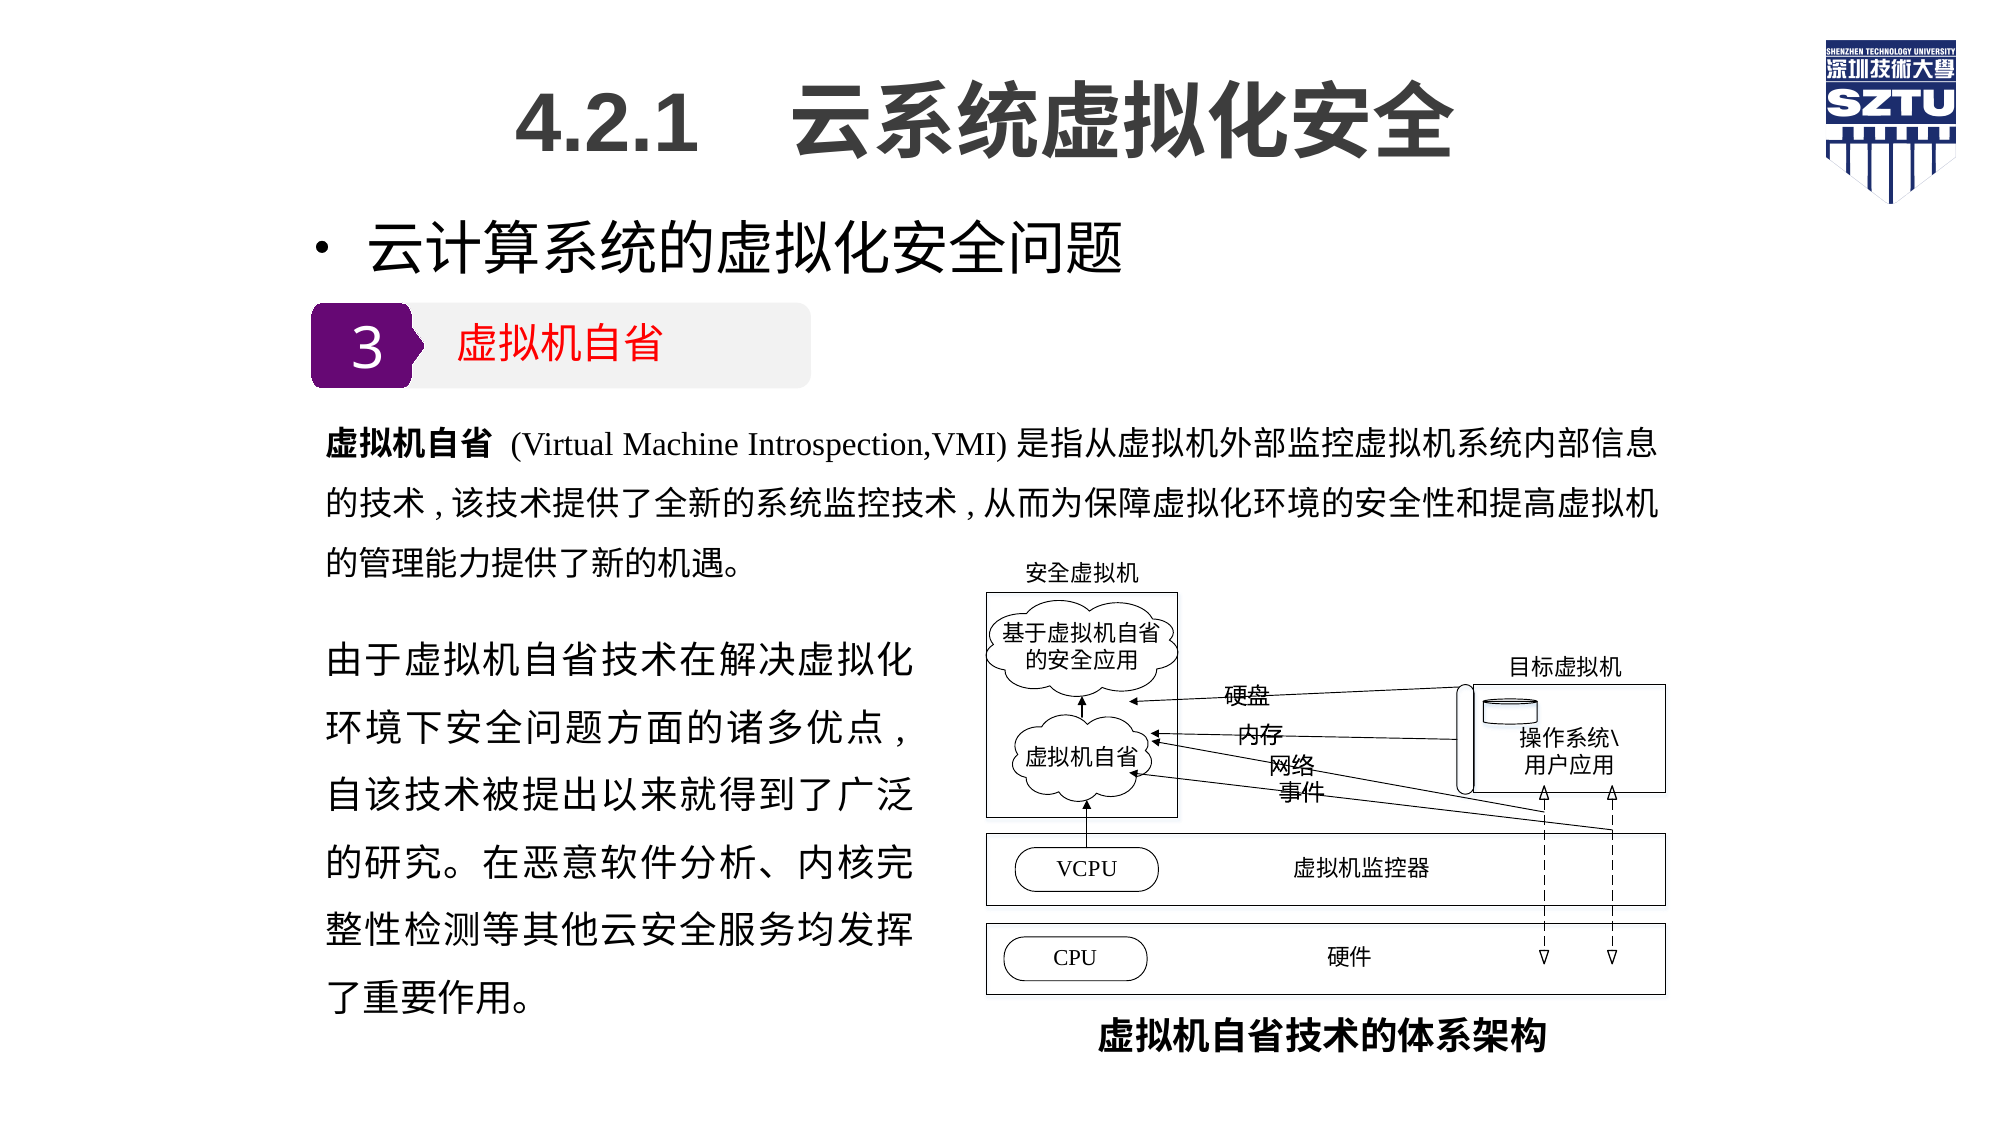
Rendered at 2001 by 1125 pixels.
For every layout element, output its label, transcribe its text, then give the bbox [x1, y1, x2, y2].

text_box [980, 550, 1672, 1002]
text_box 虚拟机自省 (Virtual Machine Introspection,VMI)是指从虚拟机外部监控虚拟机系统内部信息的技术,该技术提供了全新的系统监控技术,从而为保障虚拟化环境的安全性和提高虚拟机的管理能力提供了新的机遇。 [310, 394, 1674, 590]
text_box 虚拟机自省 [403, 302, 812, 389]
text_box 4.2.1 云系统虚拟化安全 [348, 61, 1623, 187]
text_box [311, 236, 333, 258]
text_box 虚拟机自省技术的体系架构 [1083, 1010, 1563, 1065]
text_box 3 [310, 302, 425, 389]
picture [1803, 34, 1979, 210]
text_box 由于虚拟机自省技术在解决虚拟化环境下安全问题方面的诸多优点,自该技术被提出以来就得到了广泛的研究。在恶意软件分析、内核完整性检测等其他云安全服务均发挥了重要作用。 [310, 606, 929, 1027]
text_box 云计算系统的虚拟化安全问题 [351, 204, 1139, 289]
